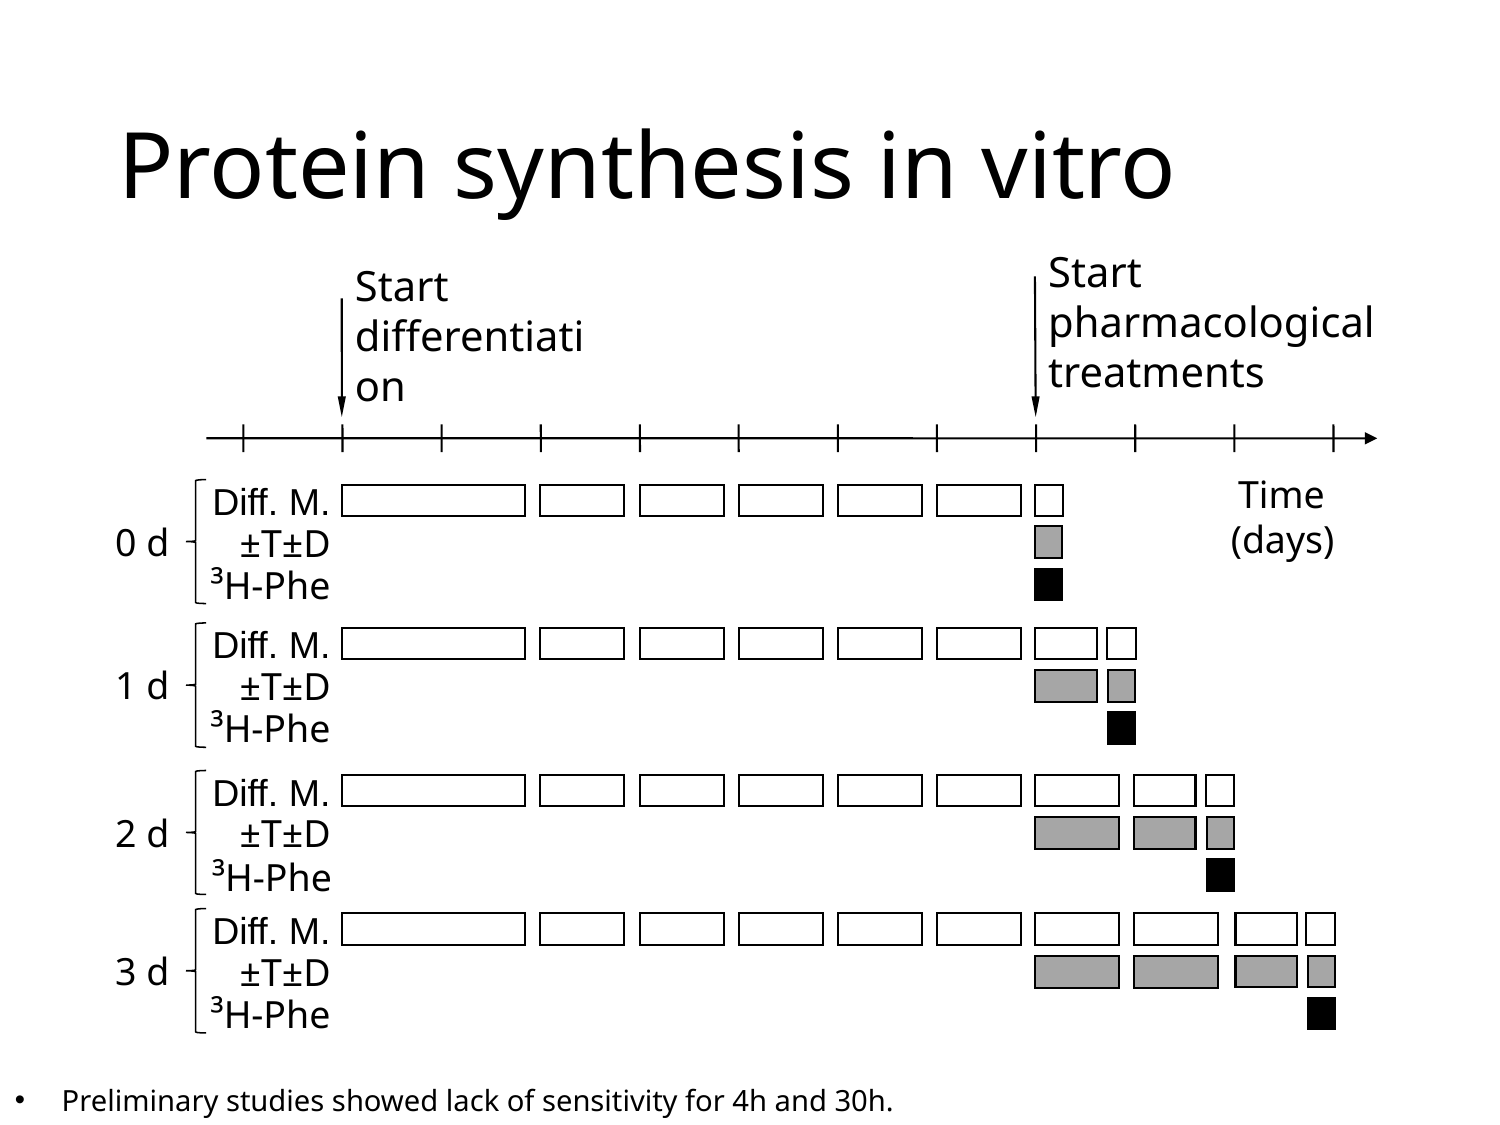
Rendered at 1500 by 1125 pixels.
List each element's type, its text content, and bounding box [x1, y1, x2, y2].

text_box Preliminary studies showed lack of sensitivity for 4h and 30h. [0, 1074, 1500, 1125]
title Protein synthesis in vitro [103, 59, 1397, 277]
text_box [36, 277, 1464, 1038]
